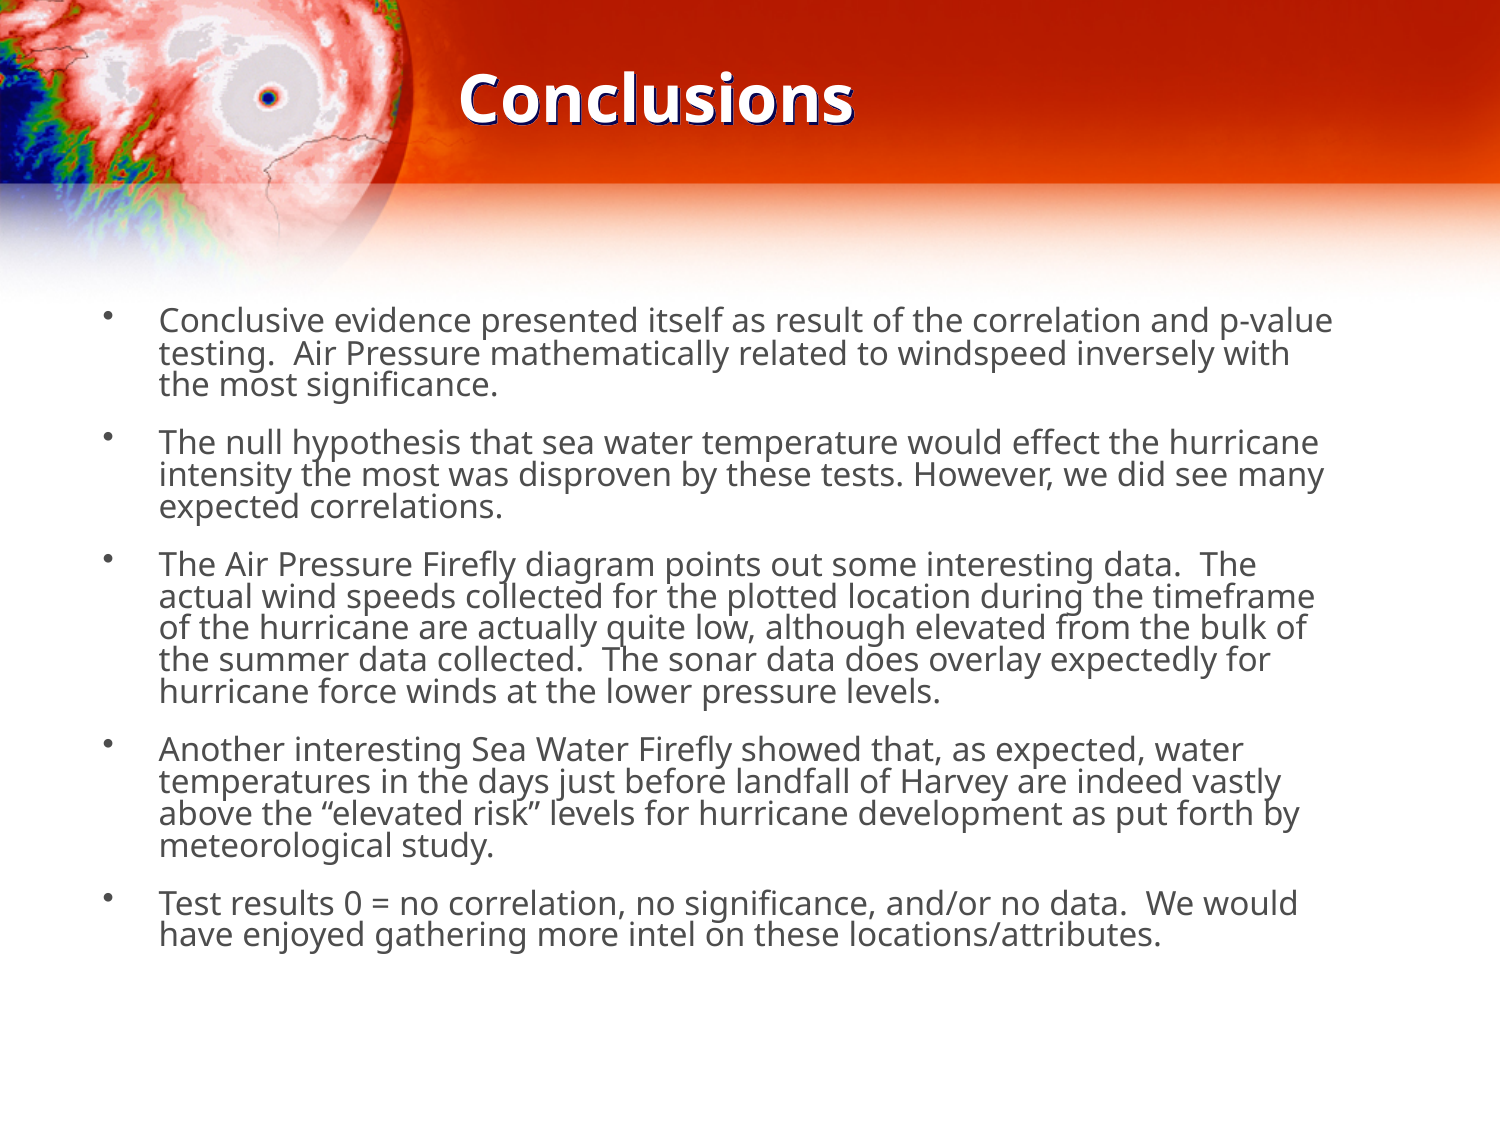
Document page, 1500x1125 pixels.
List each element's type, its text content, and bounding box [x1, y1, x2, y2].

picture [0, 0, 1500, 1125]
list Conclusive evidence presented itself as result of the correlation and p-value testing. Air Pressure mathematically related to windspeed inversely with the most significance. The null hypothesis that sea water temperature would effect the hurricane intensity the most was disproven by these tests. However, we did see many expected correlations. The Air Pressure Firefly diagram points out some interesting data. The actual wind speeds collected for the plotted location during the timeframe of the hurricane are actually quite low, although elevated from the bulk of the summer data collected. The sonar data does overlay expectedly for hurricane force winds at the lower pressure levels. Another interesting Sea Water Firefly showed that, as expected, water temperatures in the days just before landfall of Harvey are indeed vastly above the “elevated risk” levels for hurricane development as put forth by meteorological study. Test results 0 = no correlation, no significance, and/or no data. We would have enjoyed gathering more intel on these locations/attributes. [87, 299, 1363, 1050]
title Conclusions [442, 42, 1400, 150]
